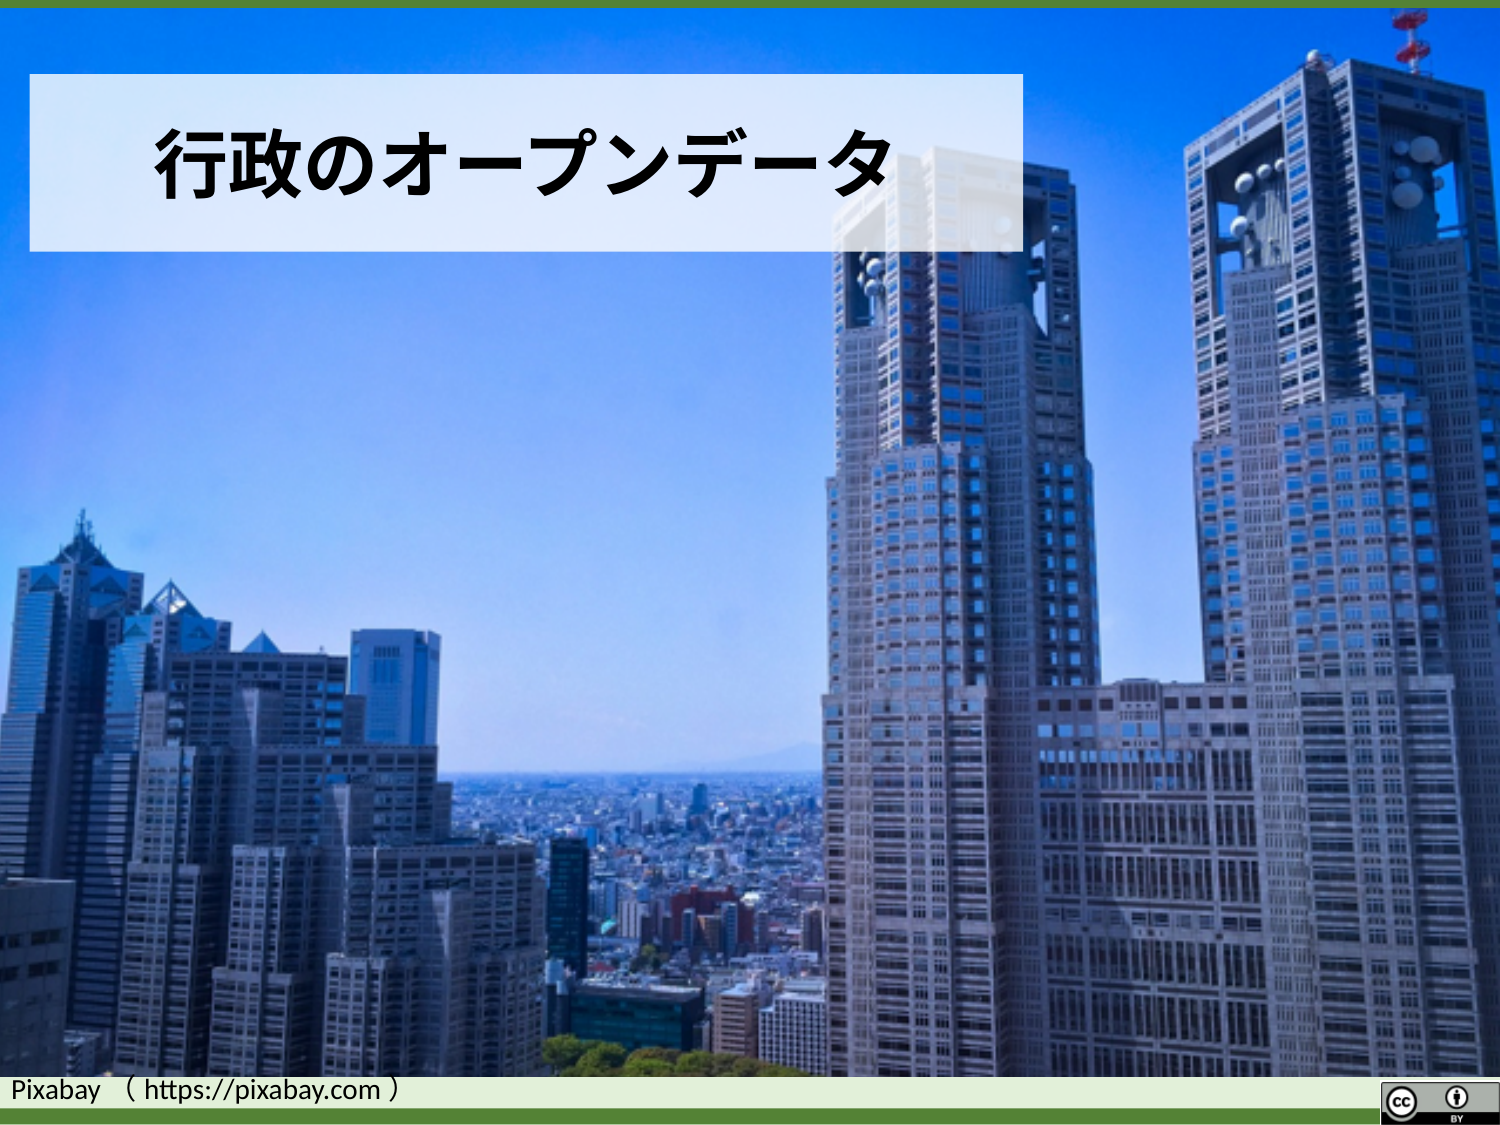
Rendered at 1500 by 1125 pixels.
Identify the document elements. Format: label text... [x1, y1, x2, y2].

picture [1380, 1080, 1500, 1125]
text_box Pixabay（https://pixabay.com） [0, 1077, 751, 1113]
picture [0, 8, 1500, 1077]
